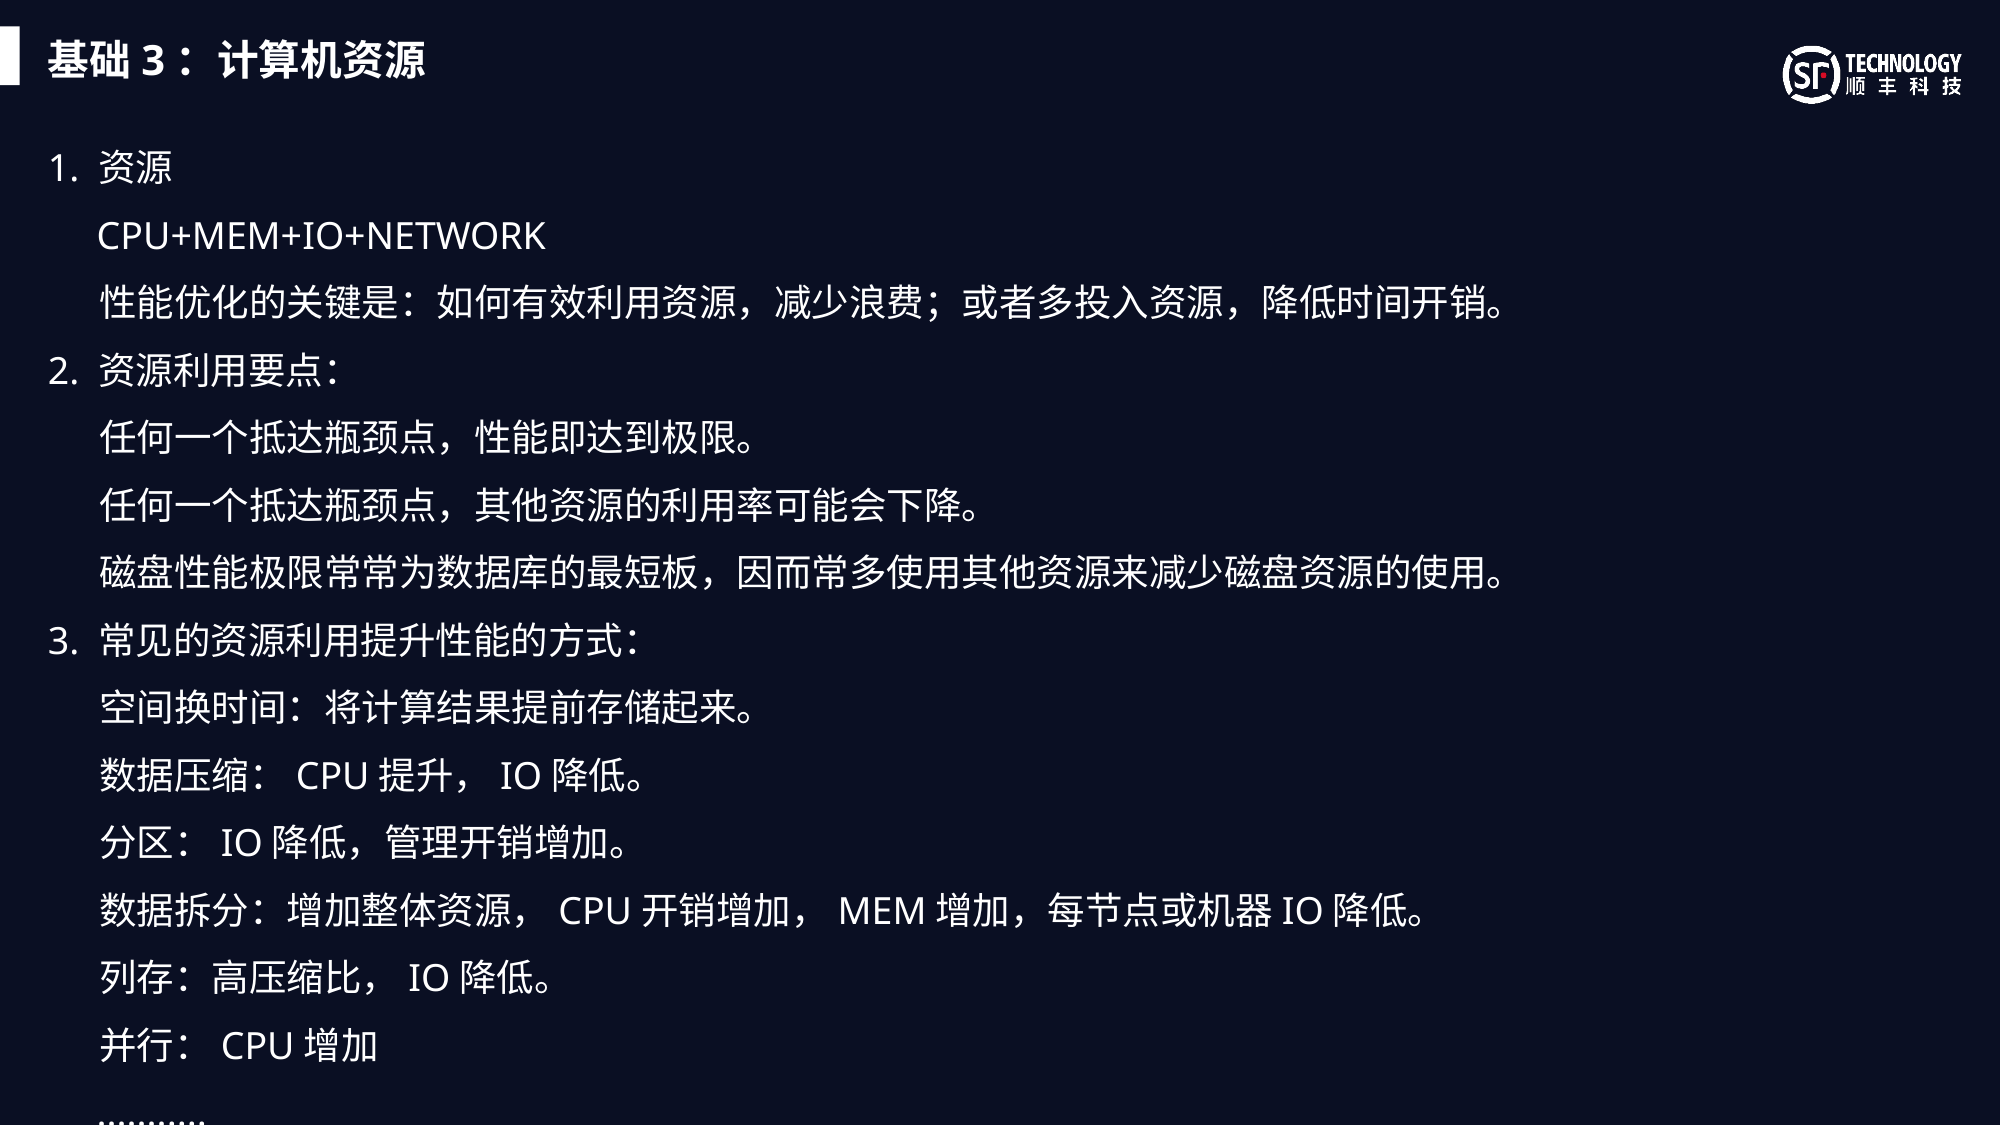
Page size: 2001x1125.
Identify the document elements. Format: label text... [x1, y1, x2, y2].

picture [1765, 0, 1979, 149]
text_box 基础3：计算机资源 [33, 26, 1573, 92]
text_box 1. 资源 CPU+MEM+IO+NETWORK 性能优化的关键是：如何有效利用资源，减少浪费；或者多投入资源，降低时间开销。 2. 资源利用要点： 任何一个抵达瓶颈点，性能即达到极限。 任何一个抵达瓶颈点，其他资源的利用率可能会下降。 磁盘性能极限常常为数据库的最短板，因而常多使用其他资源来减少磁盘资源的使用。 3. 常见的资源利用提升性能的方式： 空间换时间：将计算结果提前存储起来。 数据压缩：CPU提升，IO降低。 分区：IO降低，管理开销增加。 数据拆分：增加整体资源，CPU开销增加，MEM增加，每节点或机器IO降低。 列存：高压缩比，IO降低。 并行：CPU增加 ........... [33, 114, 1933, 1125]
text_box [0, 26, 20, 86]
